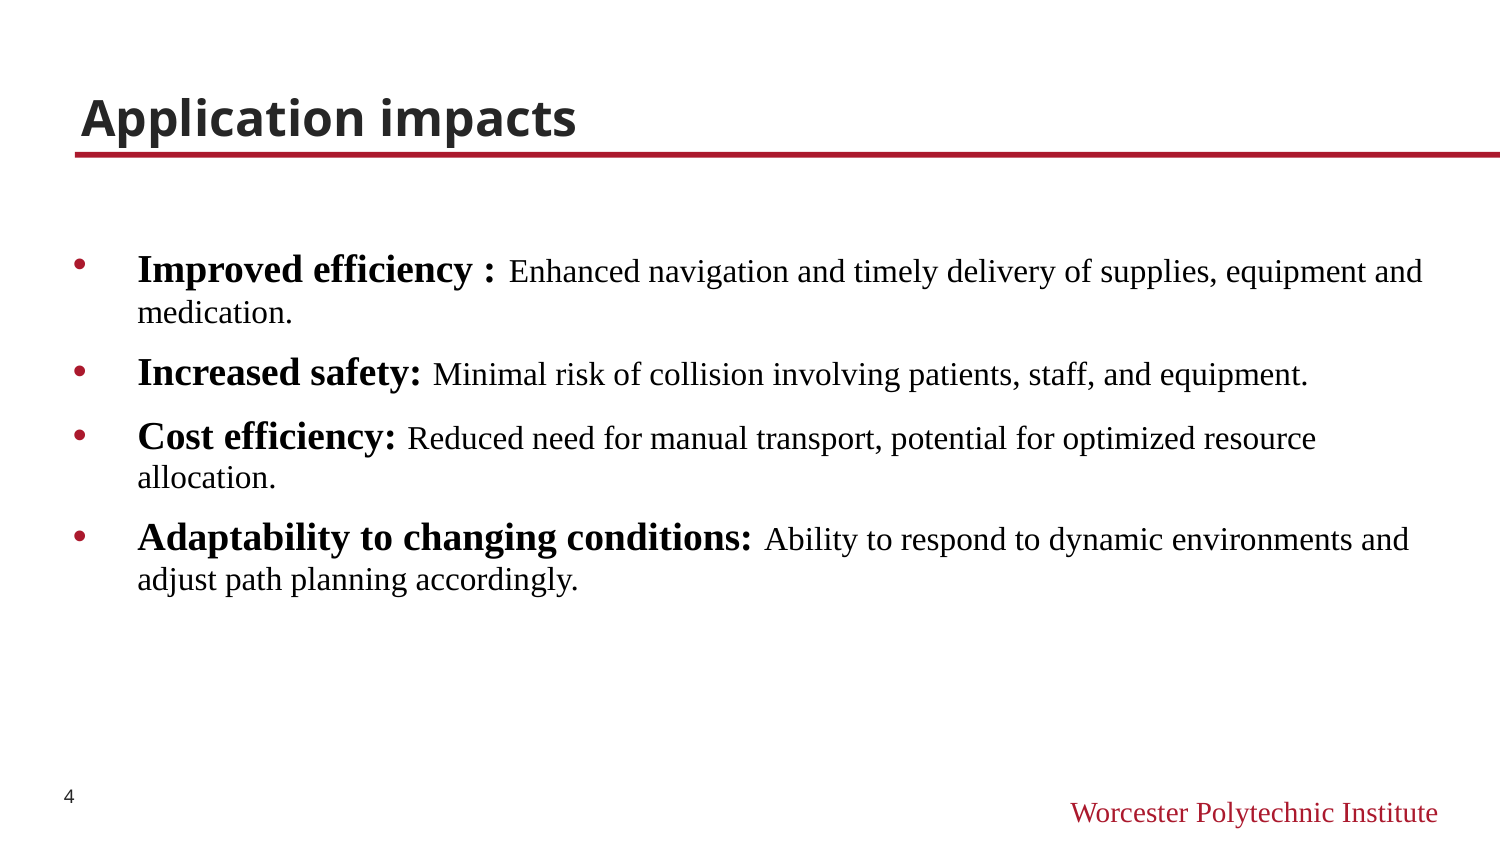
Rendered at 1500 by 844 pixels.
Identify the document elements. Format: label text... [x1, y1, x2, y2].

title Application impacts [69, 58, 1468, 153]
list Improved efficiency : Enhanced navigation and timely delivery of supplies, equipment and medication. Increased safety: Minimal risk of collision involving patients, staff, and equipment. Cost efficiency: Reduced need for manual transport, potential for optimized resource allocation. Adaptability to changing conditions: Ability to respond to dynamic environments and adjust path planning accordingly. [51, 232, 1449, 714]
slide_number ‹#› [52, 764, 143, 830]
